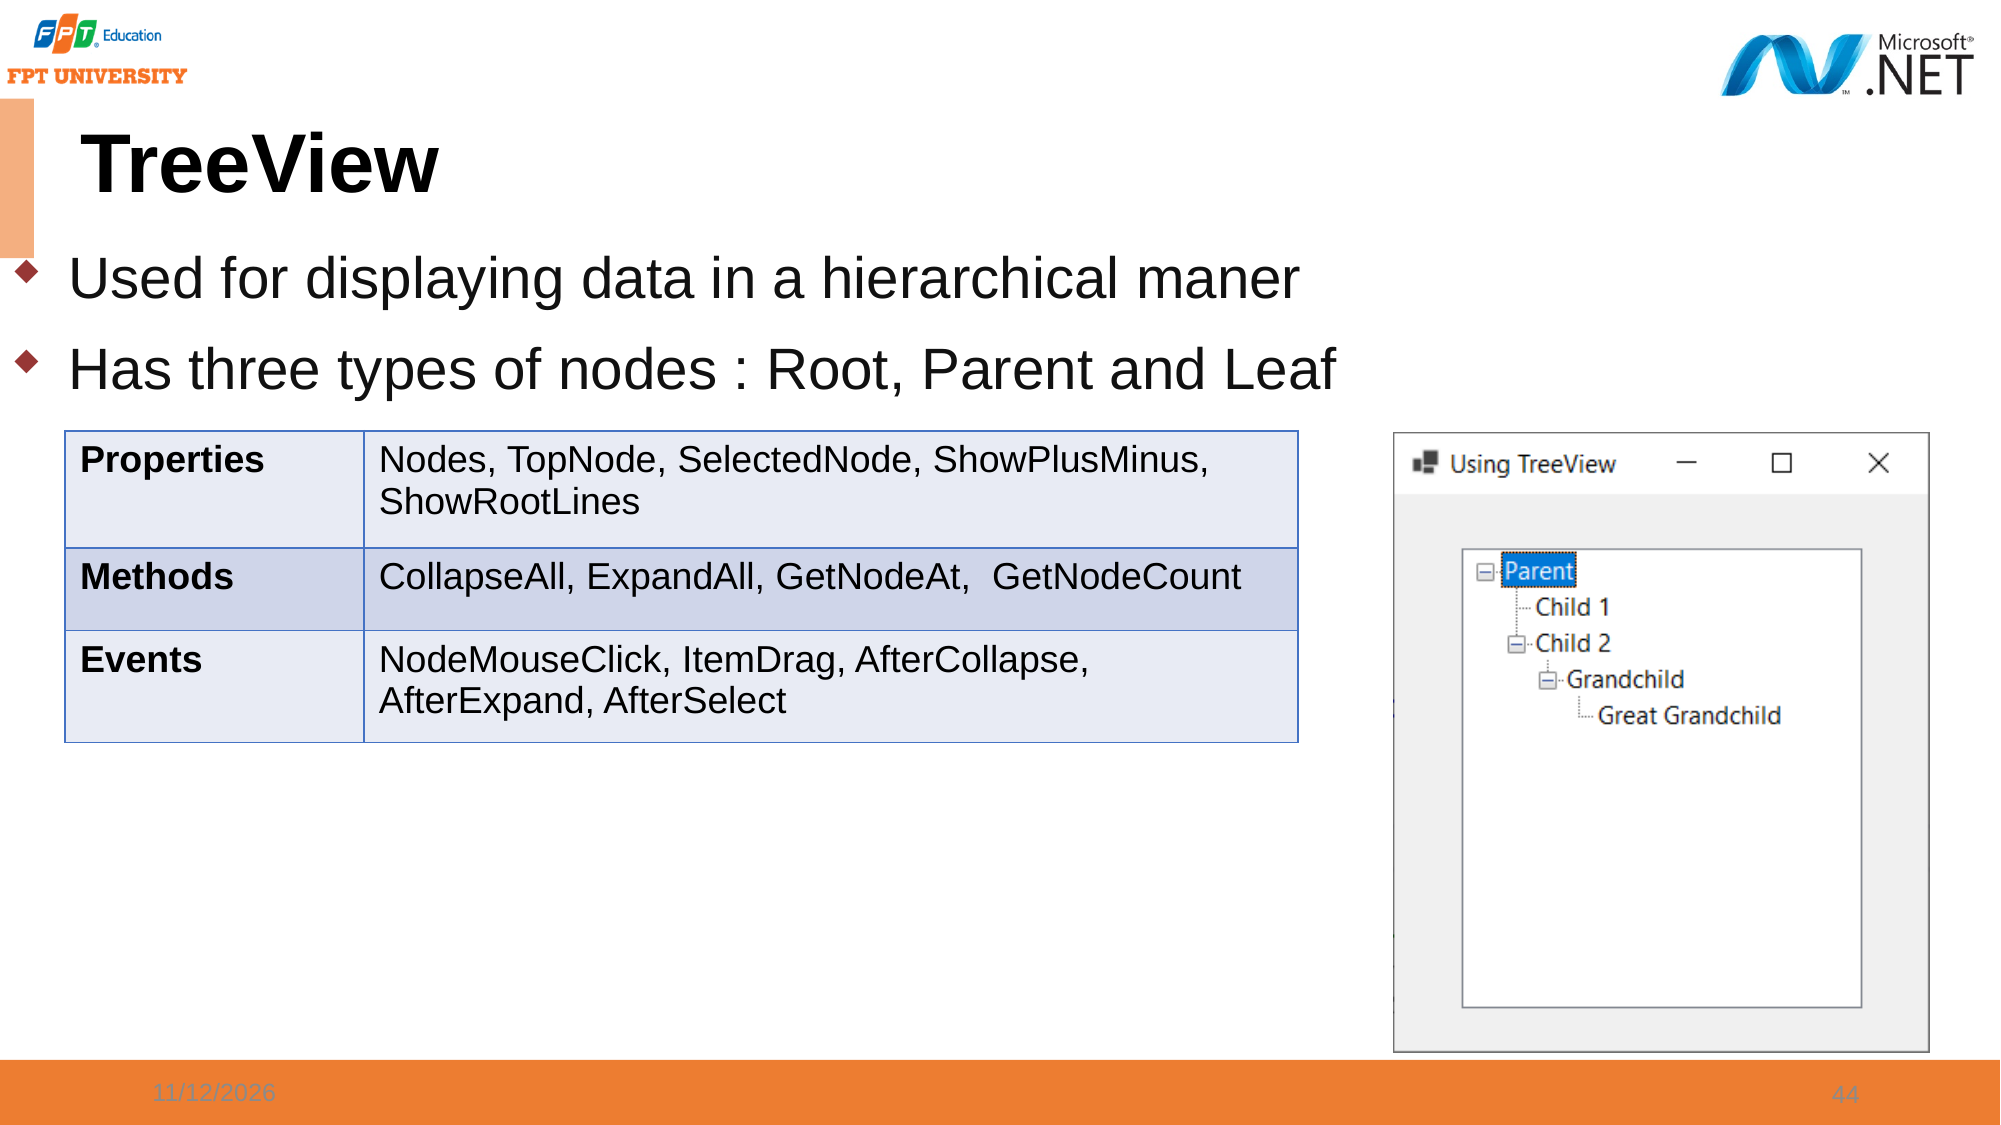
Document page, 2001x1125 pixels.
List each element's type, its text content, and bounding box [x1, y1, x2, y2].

table_header Properties [66, 432, 363, 547]
table_cell CollapseAll, ExpandAll, GetNodeAt, GetNodeCount [365, 549, 1297, 630]
text_box Used for displaying data in a hierarchical maner Has three types of nodes : Root, Parent and Leaf [0, 232, 1387, 409]
table_header Nodes, TopNode, SelectedNode, ShowPlusMinus, ShowRootLines [365, 432, 1297, 547]
picture [1393, 432, 1930, 1053]
slide_number 44 [1424, 1063, 1875, 1123]
picture [0, 0, 194, 94]
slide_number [137, 1061, 588, 1122]
table_cell NodeMouseClick, ItemDrag, AfterCollapse, AfterExpand, AfterSelect [365, 631, 1297, 742]
table_cell Events [66, 631, 363, 742]
picture [1685, 0, 2001, 129]
title TreeView [65, 118, 1895, 213]
table_cell Methods [66, 549, 363, 630]
